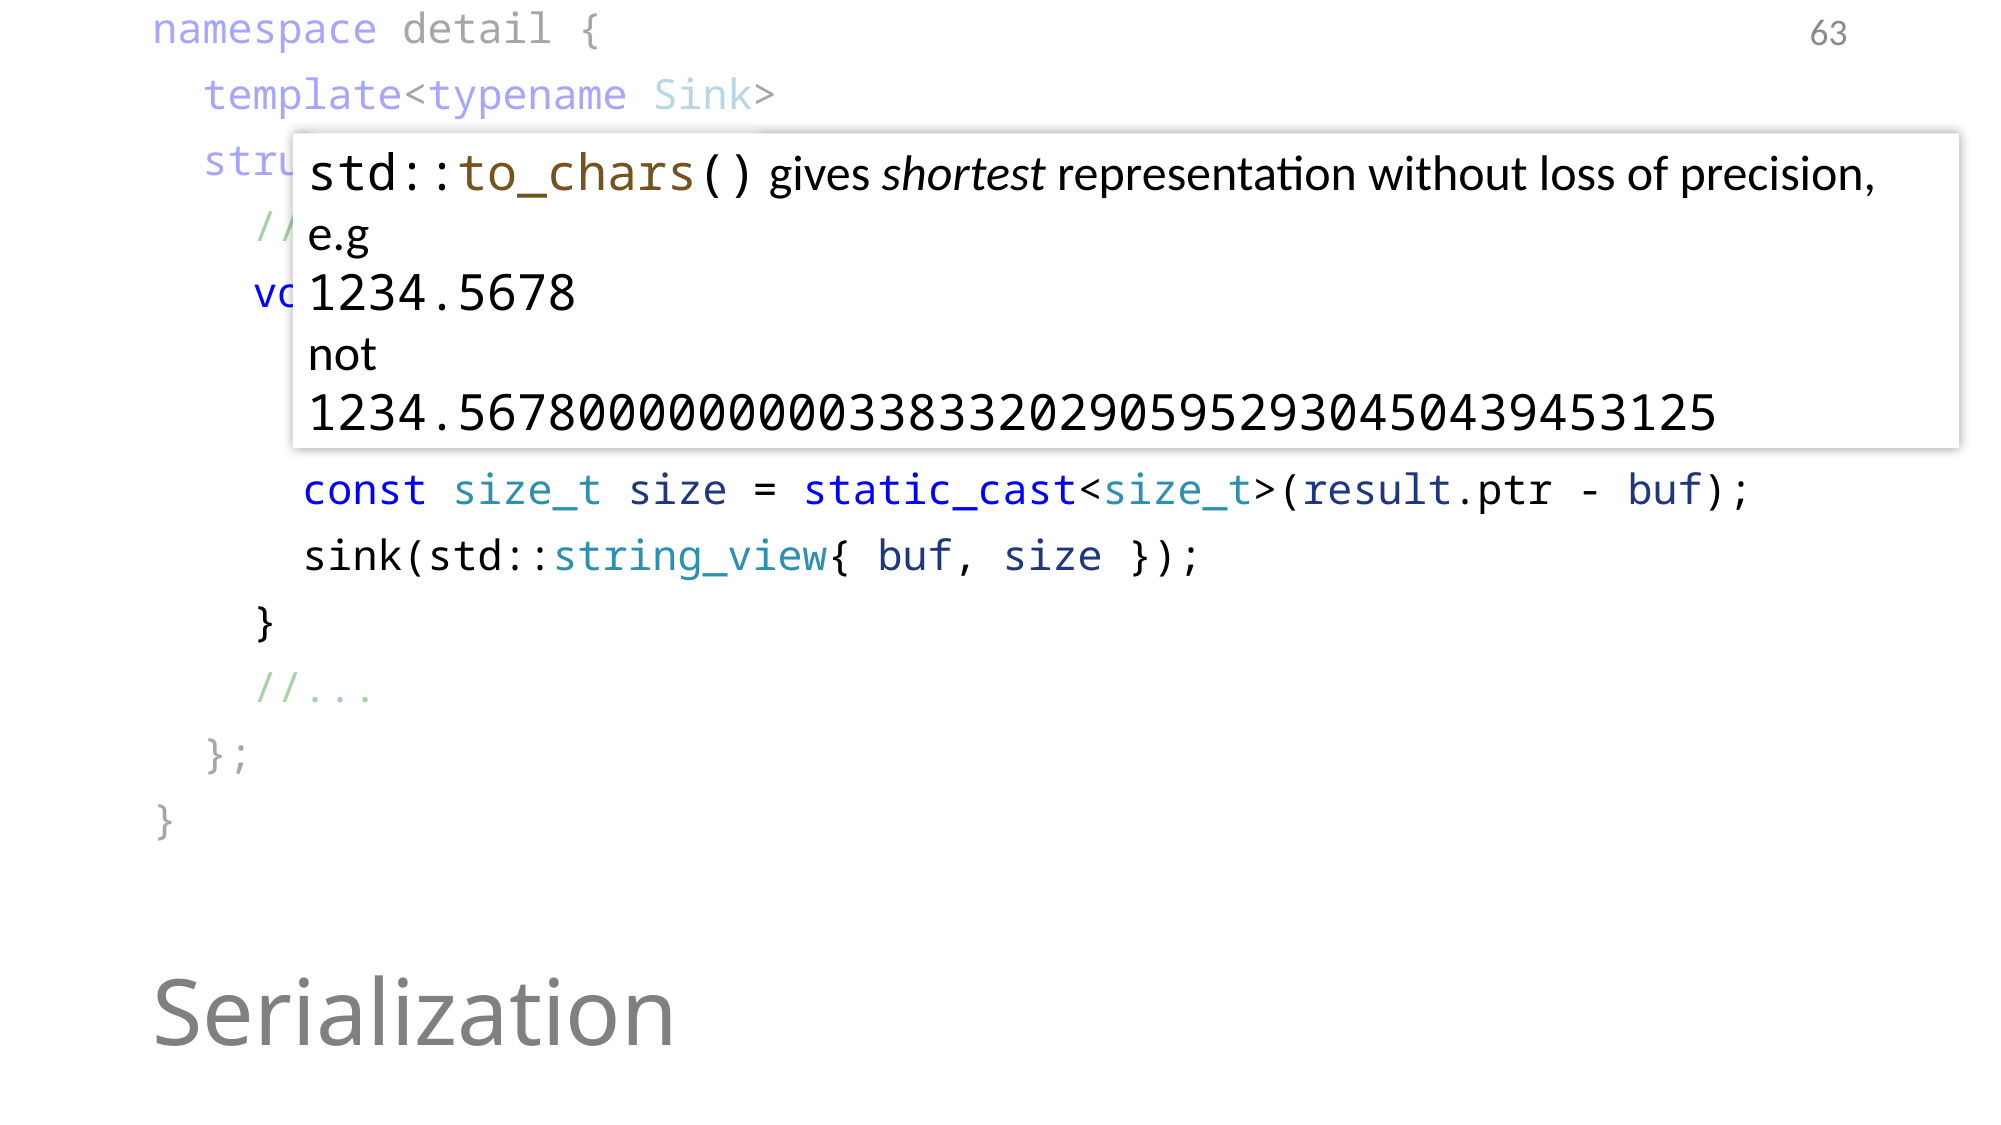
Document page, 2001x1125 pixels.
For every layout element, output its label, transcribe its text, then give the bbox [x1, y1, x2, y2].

slide_number 63 [1412, 0, 1863, 60]
title Serialization [137, 908, 1863, 1125]
text_box std::to_chars() gives shortest representation without loss of precision, e.g 1234.5678 not 1234.567800000000033833202905952930450439453125 [292, 133, 1960, 449]
list namespace detail { template<typename Sink> struct SerializingVisitor final { //... void operator()(double d) { char buf[24]; const auto result = std::to_chars(buf, buf + sizeof(buf), d); const size_t size = static_cast<size_t>(result.ptr - buf); sink(std::string_view{ buf, size }); } //... }; } [137, 0, 2000, 908]
